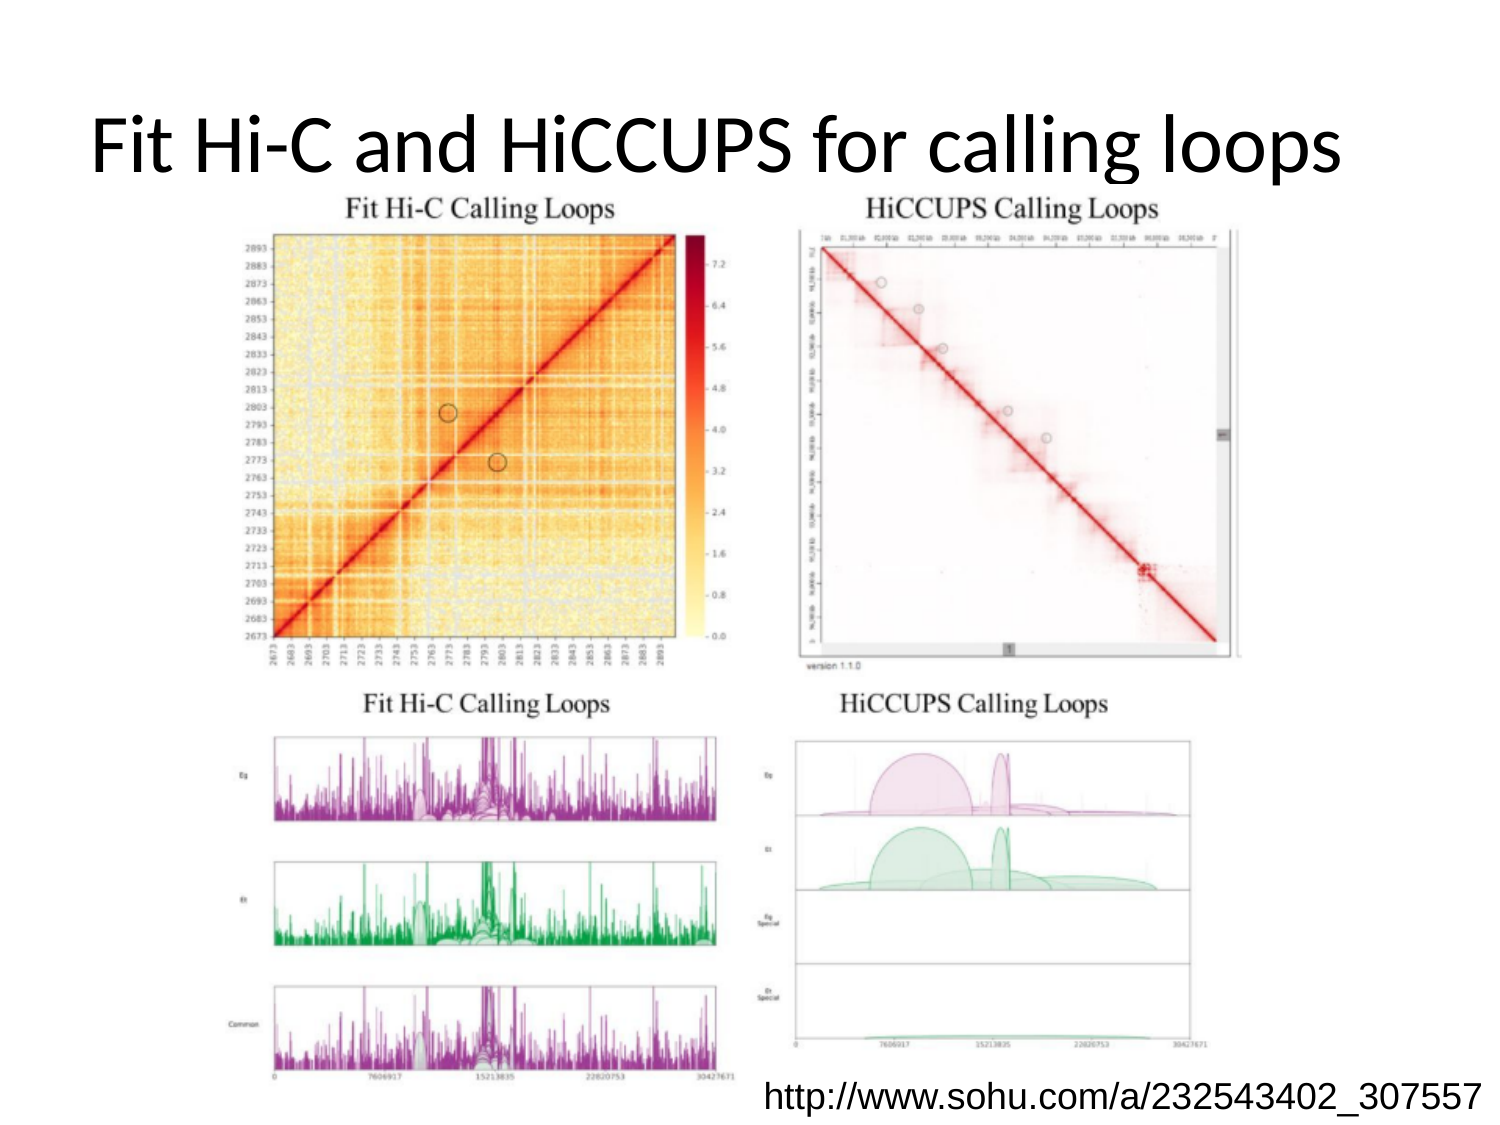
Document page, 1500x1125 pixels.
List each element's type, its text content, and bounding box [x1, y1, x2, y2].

text_box http://www.sohu.com/a/232543402_307557 [748, 1064, 1498, 1125]
picture [241, 184, 1251, 677]
title Fit Hi-C and HiCCUPS for calling loops [74, 44, 1426, 233]
picture [221, 680, 1211, 1091]
